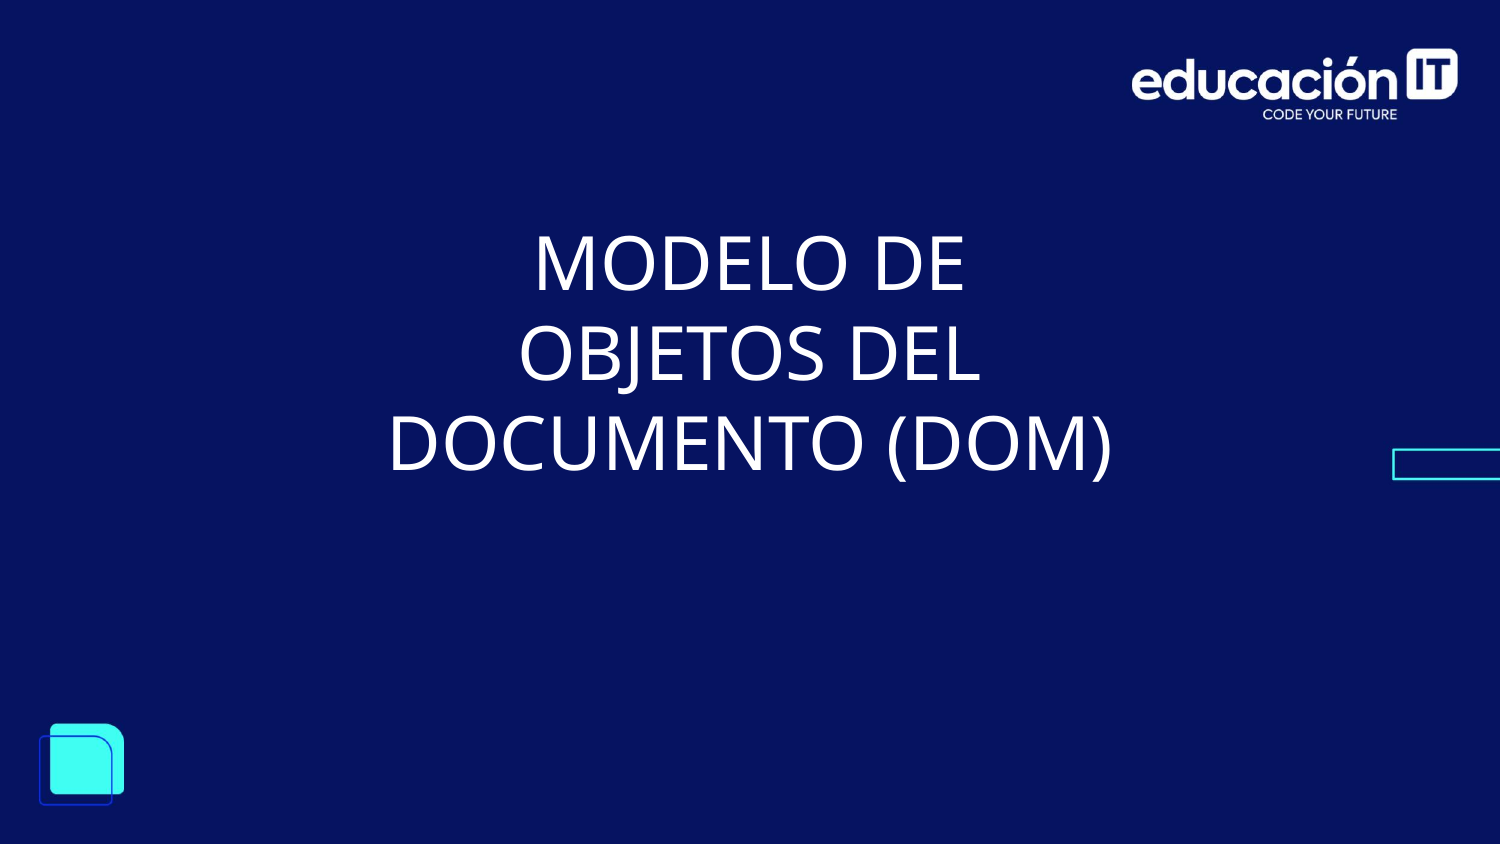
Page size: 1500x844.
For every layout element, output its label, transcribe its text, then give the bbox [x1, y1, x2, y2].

picture [0, 0, 1500, 844]
text_box MODELO DE OBJETOS DEL DOCUMENTO (DOM) [358, 269, 1142, 432]
